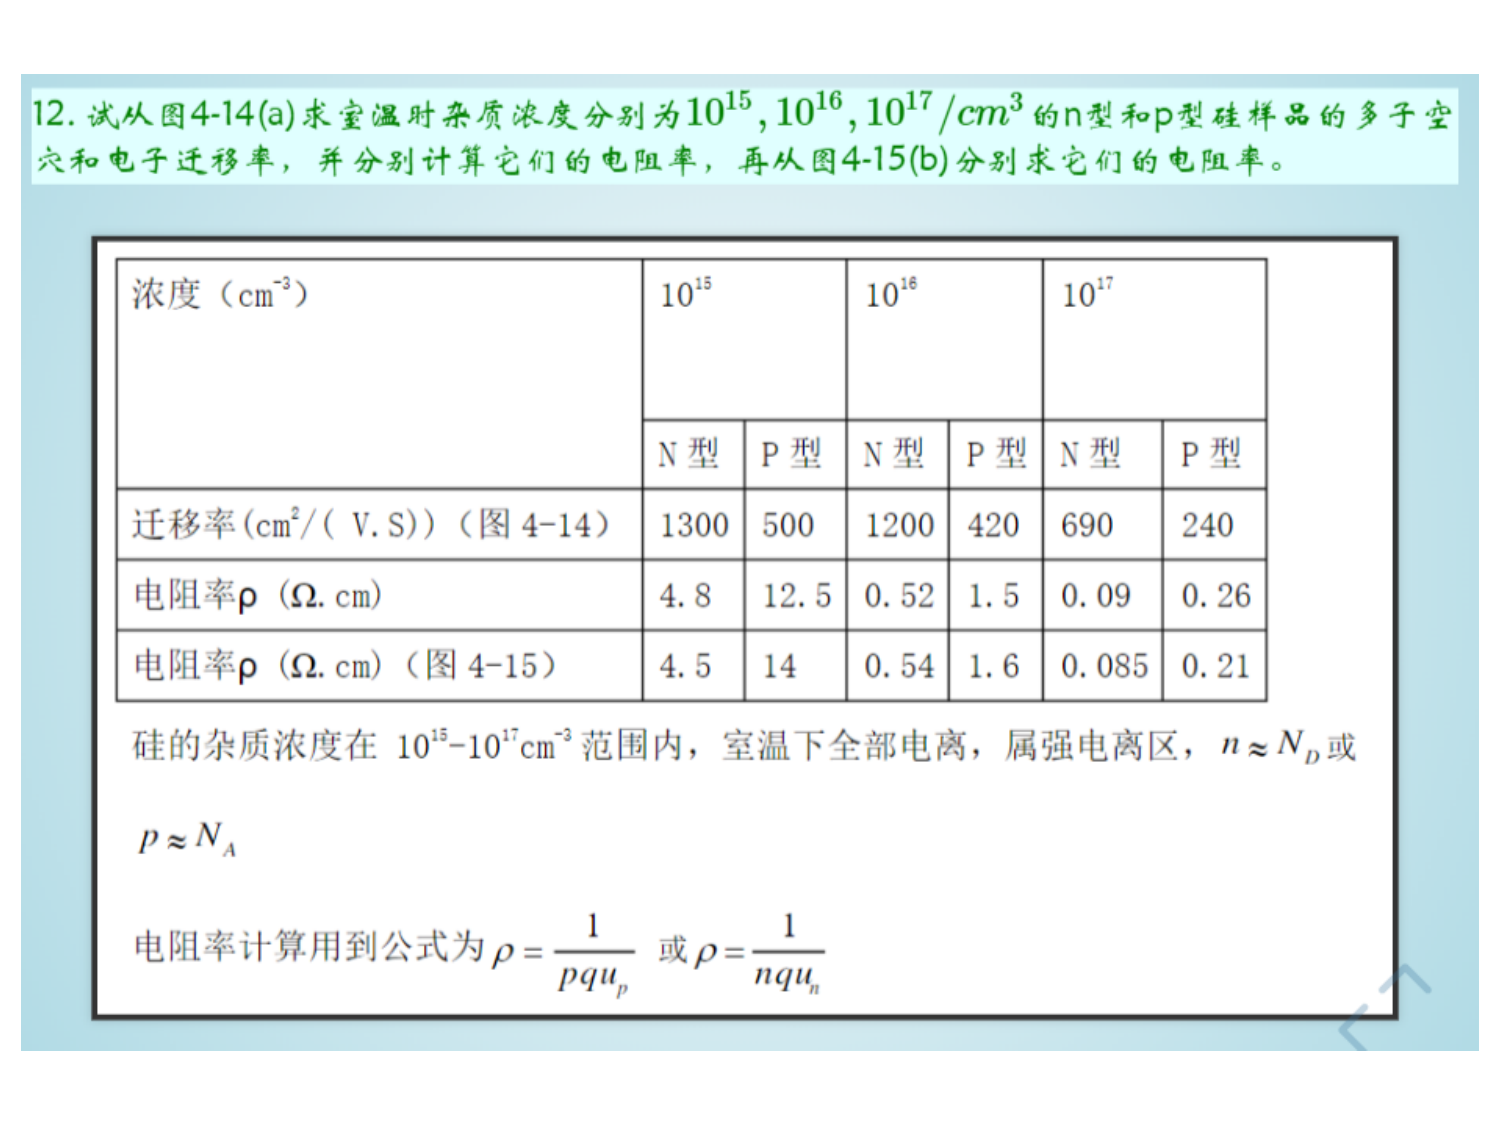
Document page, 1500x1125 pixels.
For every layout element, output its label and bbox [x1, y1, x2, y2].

picture [21, 74, 1479, 1051]
